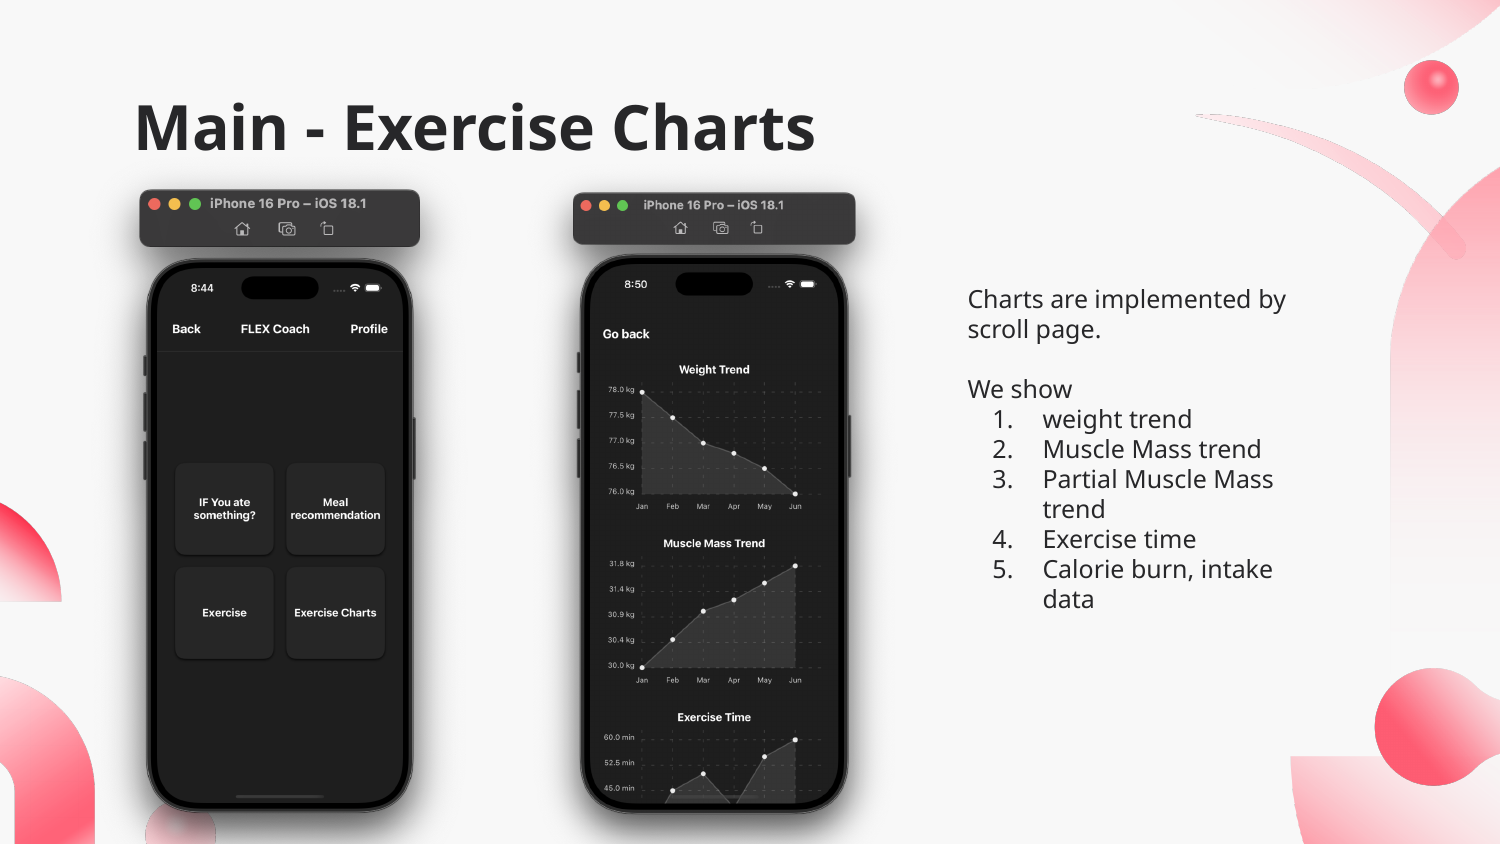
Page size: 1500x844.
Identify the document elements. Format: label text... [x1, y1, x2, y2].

picture [522, 157, 907, 844]
text_box Charts are implemented by scroll page. We show weight trend Muscle Mass trend Partial Muscle Mass trend Exercise time Calorie burn, intake data [952, 268, 1302, 629]
picture [919, 0, 1500, 844]
picture [0, 476, 76, 629]
title Main - Exercise Charts [118, 72, 1382, 167]
picture [0, 151, 476, 844]
